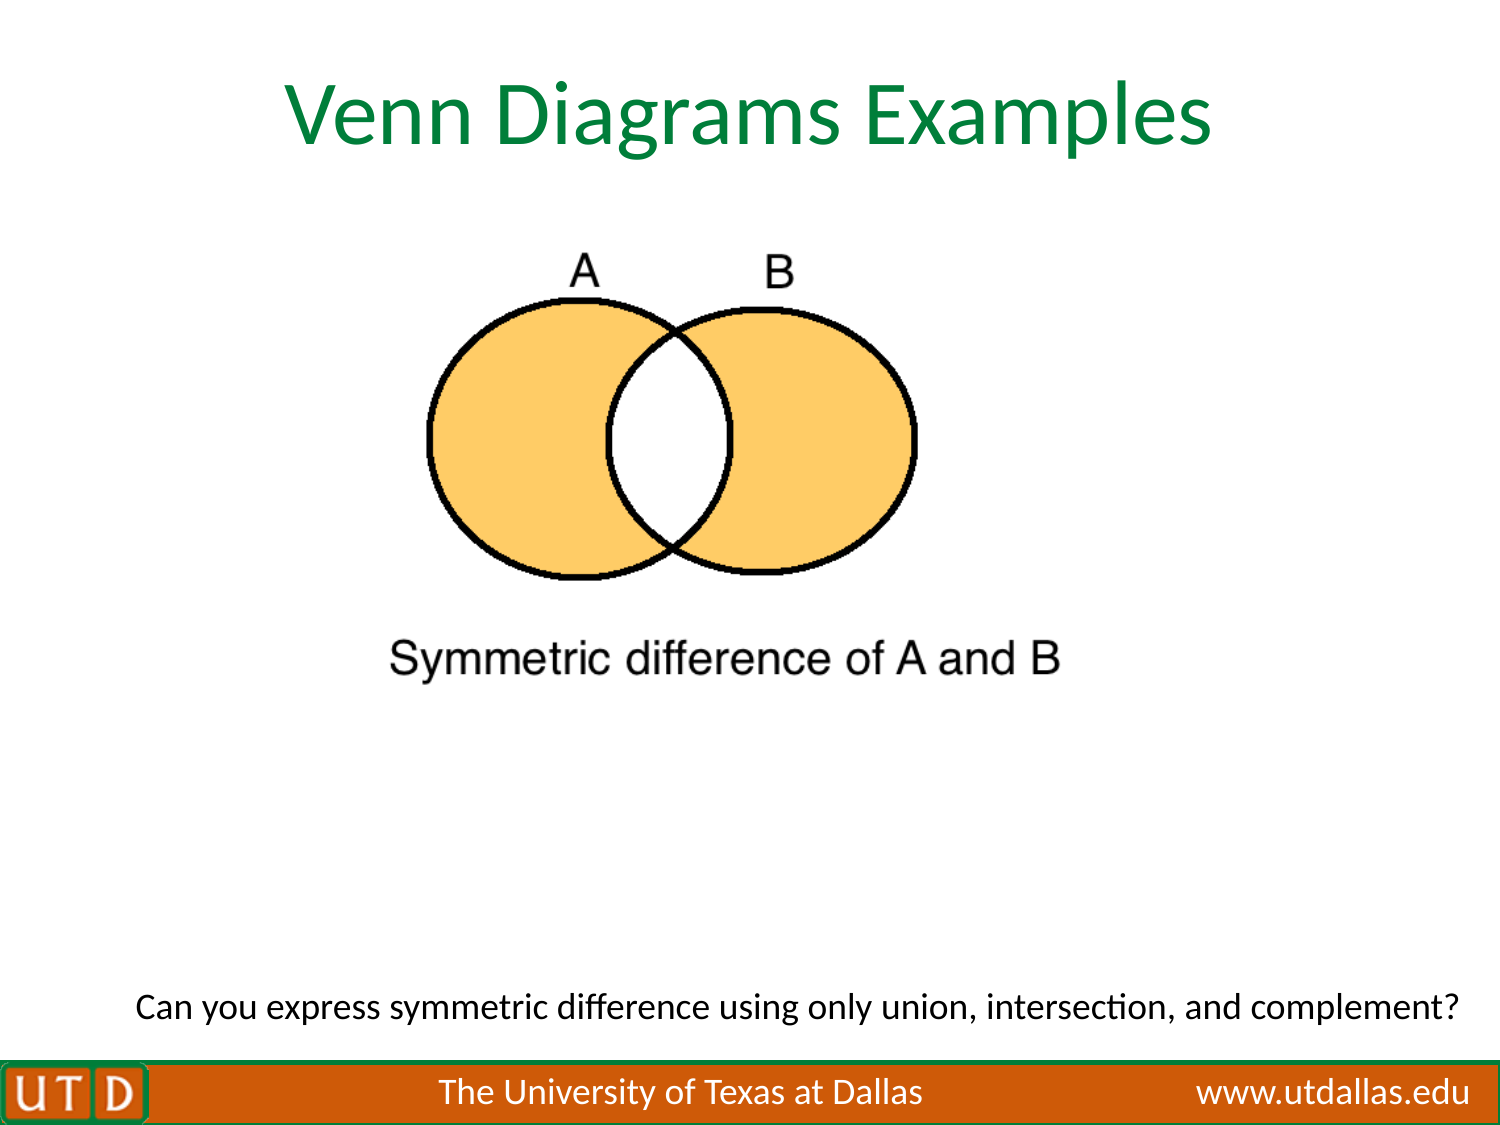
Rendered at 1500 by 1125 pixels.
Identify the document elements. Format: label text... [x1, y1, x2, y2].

picture [0, 1062, 149, 1125]
text_box Can you express symmetric difference using only union, intersection, and complement? [120, 974, 1477, 1035]
title Venn Diagrams Examples [75, 45, 1425, 233]
picture [312, 212, 1155, 781]
